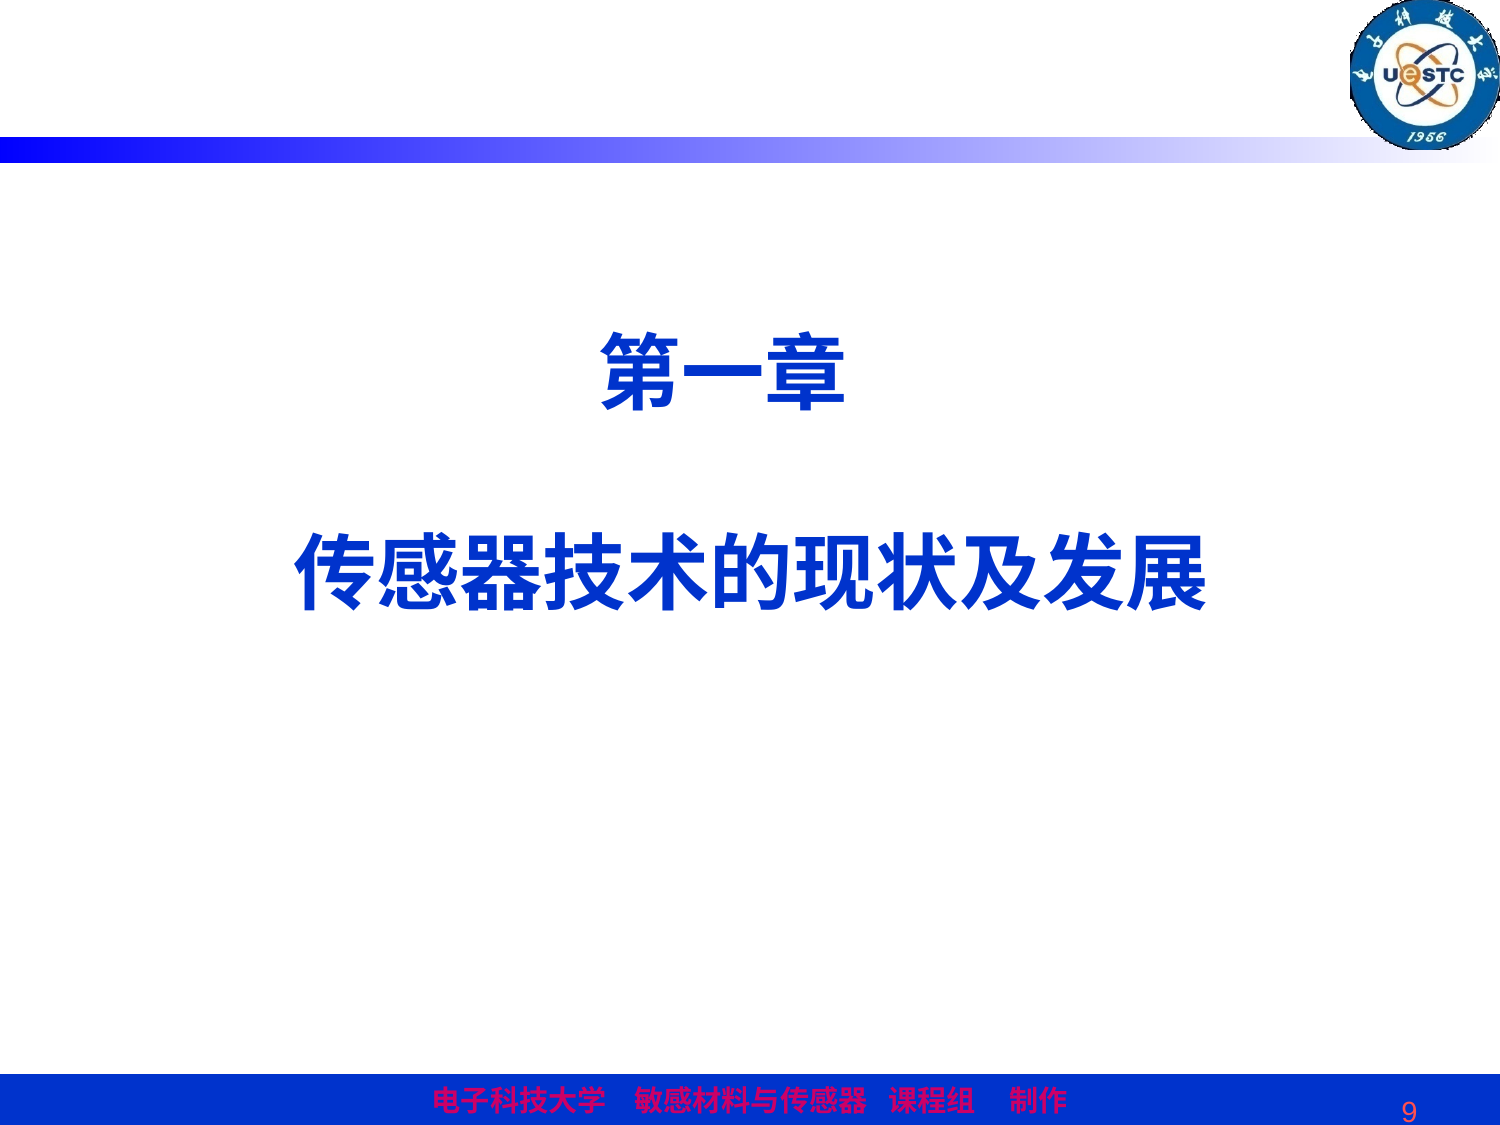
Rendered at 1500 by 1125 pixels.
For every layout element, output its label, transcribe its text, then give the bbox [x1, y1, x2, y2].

text_box 石墨烯 [826, 137, 831, 162]
text_box 第一章 传感器技术的现状及发展 [76, 326, 1388, 915]
table_cell [738, 137, 743, 162]
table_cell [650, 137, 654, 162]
picture [1350, 0, 1500, 150]
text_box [914, 137, 919, 162]
slide_number 9 [1056, 1085, 1433, 1125]
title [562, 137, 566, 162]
